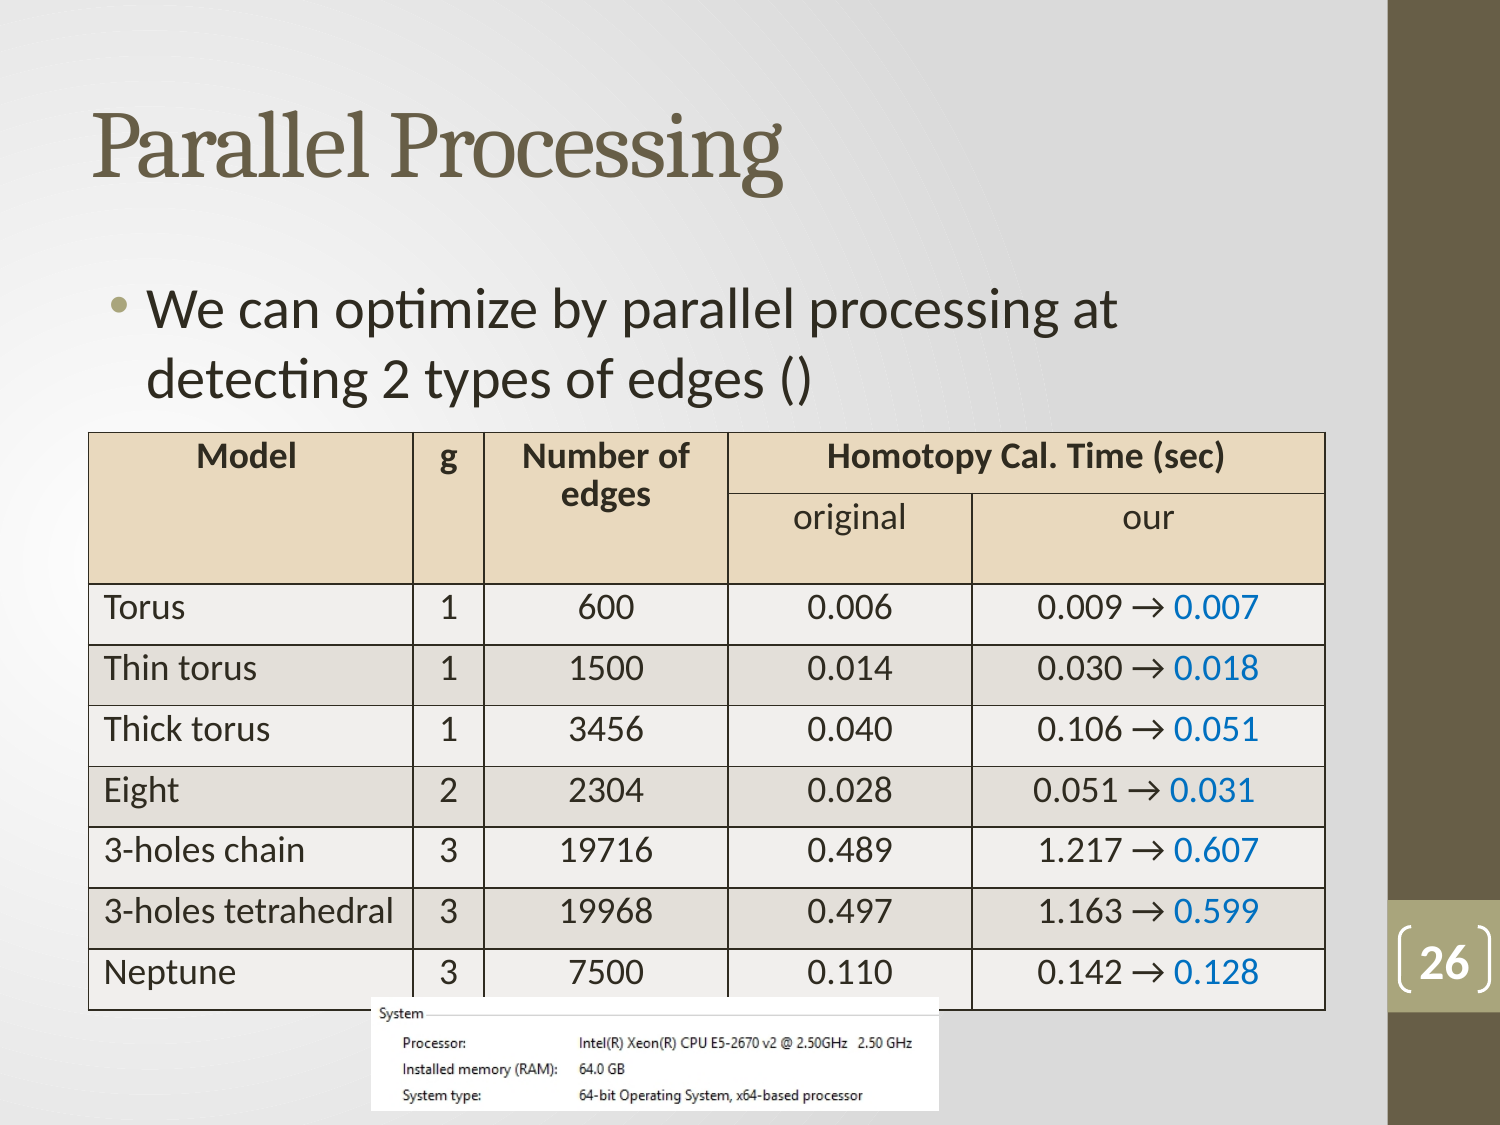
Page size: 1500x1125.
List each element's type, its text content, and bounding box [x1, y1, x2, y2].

table_cell 0.040 [729, 706, 971, 766]
table_cell Thick torus [89, 706, 412, 766]
slide_number 26 [1397, 925, 1492, 994]
table_cell 0.030 → 0.018 [973, 646, 1324, 705]
table_cell 0.006 [729, 585, 971, 644]
table_cell 1.163 → 0.599 [973, 889, 1324, 948]
table_cell 7500 [485, 950, 727, 990]
table_cell 600 [485, 585, 727, 644]
table_cell 0.014 [729, 646, 971, 705]
title Parallel Processing [75, 45, 1325, 233]
table_cell 0.028 [729, 767, 971, 826]
table_cell 3 [414, 889, 483, 948]
table_cell 0.106 → 0.051 [973, 706, 1324, 766]
picture [371, 997, 940, 1111]
table_cell 19968 [485, 889, 727, 948]
table_cell 3-holes tetrahedral [89, 889, 412, 948]
table_cell 0.142 → 0.128 [973, 950, 1324, 1009]
table_cell Thin torus [89, 646, 412, 705]
table_cell 3456 [485, 706, 727, 766]
table_cell 1 [414, 585, 483, 644]
table_cell 3 [414, 828, 483, 887]
table_cell 0.497 [729, 889, 971, 948]
table_cell 19716 [485, 828, 727, 887]
table_header Homotopy Cal. Time (sec) [729, 433, 1324, 493]
table_header Number of edges [485, 433, 727, 583]
table_cell 0.489 [729, 828, 971, 887]
table_cell 2304 [485, 767, 727, 826]
table_cell 0.051 → 0.031 [973, 767, 1324, 826]
table_cell 3-holes chain [89, 828, 412, 887]
table_cell 1.217 → 0.607 [973, 828, 1324, 887]
table_cell 1 [414, 646, 483, 705]
table_header Model [89, 433, 412, 583]
table_cell Eight [89, 767, 412, 826]
table_cell 3 [414, 950, 483, 990]
table_cell 0.009 → 0.007 [973, 585, 1324, 644]
table_cell 2 [414, 767, 483, 826]
table_cell original [729, 494, 971, 583]
table_cell 1500 [485, 646, 727, 705]
table_cell our [973, 494, 1324, 583]
table_cell Neptune [89, 950, 412, 1009]
table_header g [414, 433, 483, 583]
table_cell Torus [89, 585, 412, 644]
table_cell 0.110 [729, 950, 971, 1009]
table_cell 1 [414, 706, 483, 766]
